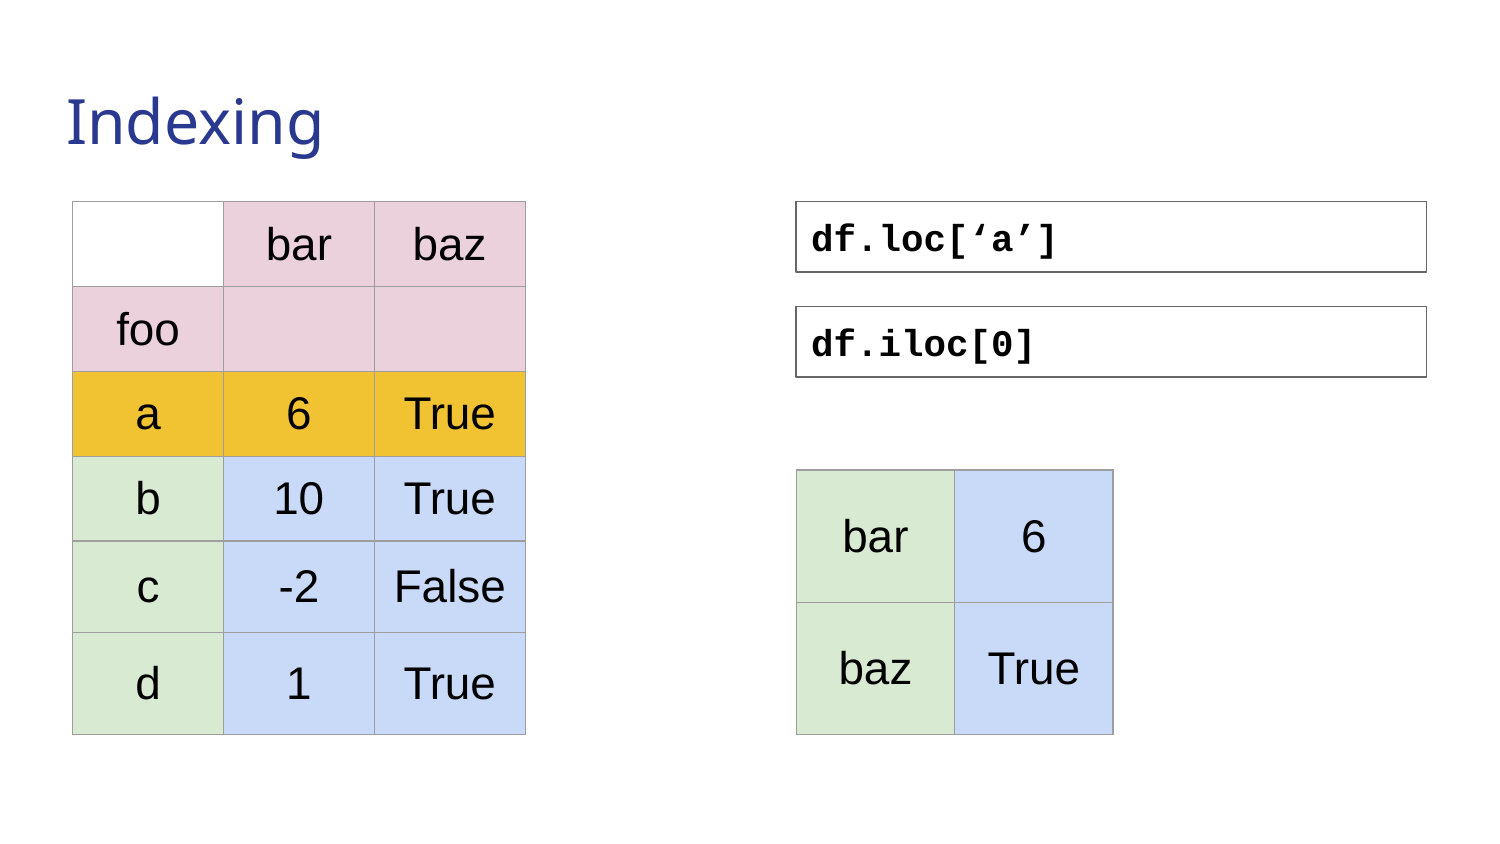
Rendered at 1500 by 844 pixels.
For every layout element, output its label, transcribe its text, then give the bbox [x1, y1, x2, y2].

table_cell 10 [224, 457, 374, 540]
table_header baz [375, 202, 525, 286]
table_header 6 [955, 471, 1112, 602]
table_cell a [73, 372, 223, 456]
table_cell 1 [224, 633, 374, 734]
table_cell True [375, 372, 525, 456]
table_cell foo [73, 287, 223, 371]
text_box df.iloc[0] [796, 306, 1427, 378]
table_cell True [375, 633, 525, 734]
table_cell True [375, 457, 525, 540]
table_header bar [797, 471, 954, 602]
table_cell -2 [224, 542, 374, 632]
table_header bar [224, 202, 374, 286]
table_cell False [375, 542, 525, 632]
title Indexing [51, 67, 1449, 167]
table_cell baz [797, 603, 954, 734]
table_header [73, 202, 223, 286]
table_cell True [955, 603, 1112, 734]
table_cell b [73, 457, 223, 540]
table_cell d [73, 633, 223, 734]
table_cell [224, 287, 374, 371]
table_cell [375, 287, 525, 371]
table_cell 6 [224, 372, 374, 456]
table_cell c [73, 542, 223, 632]
text_box df.loc[‘a’] [796, 201, 1427, 273]
